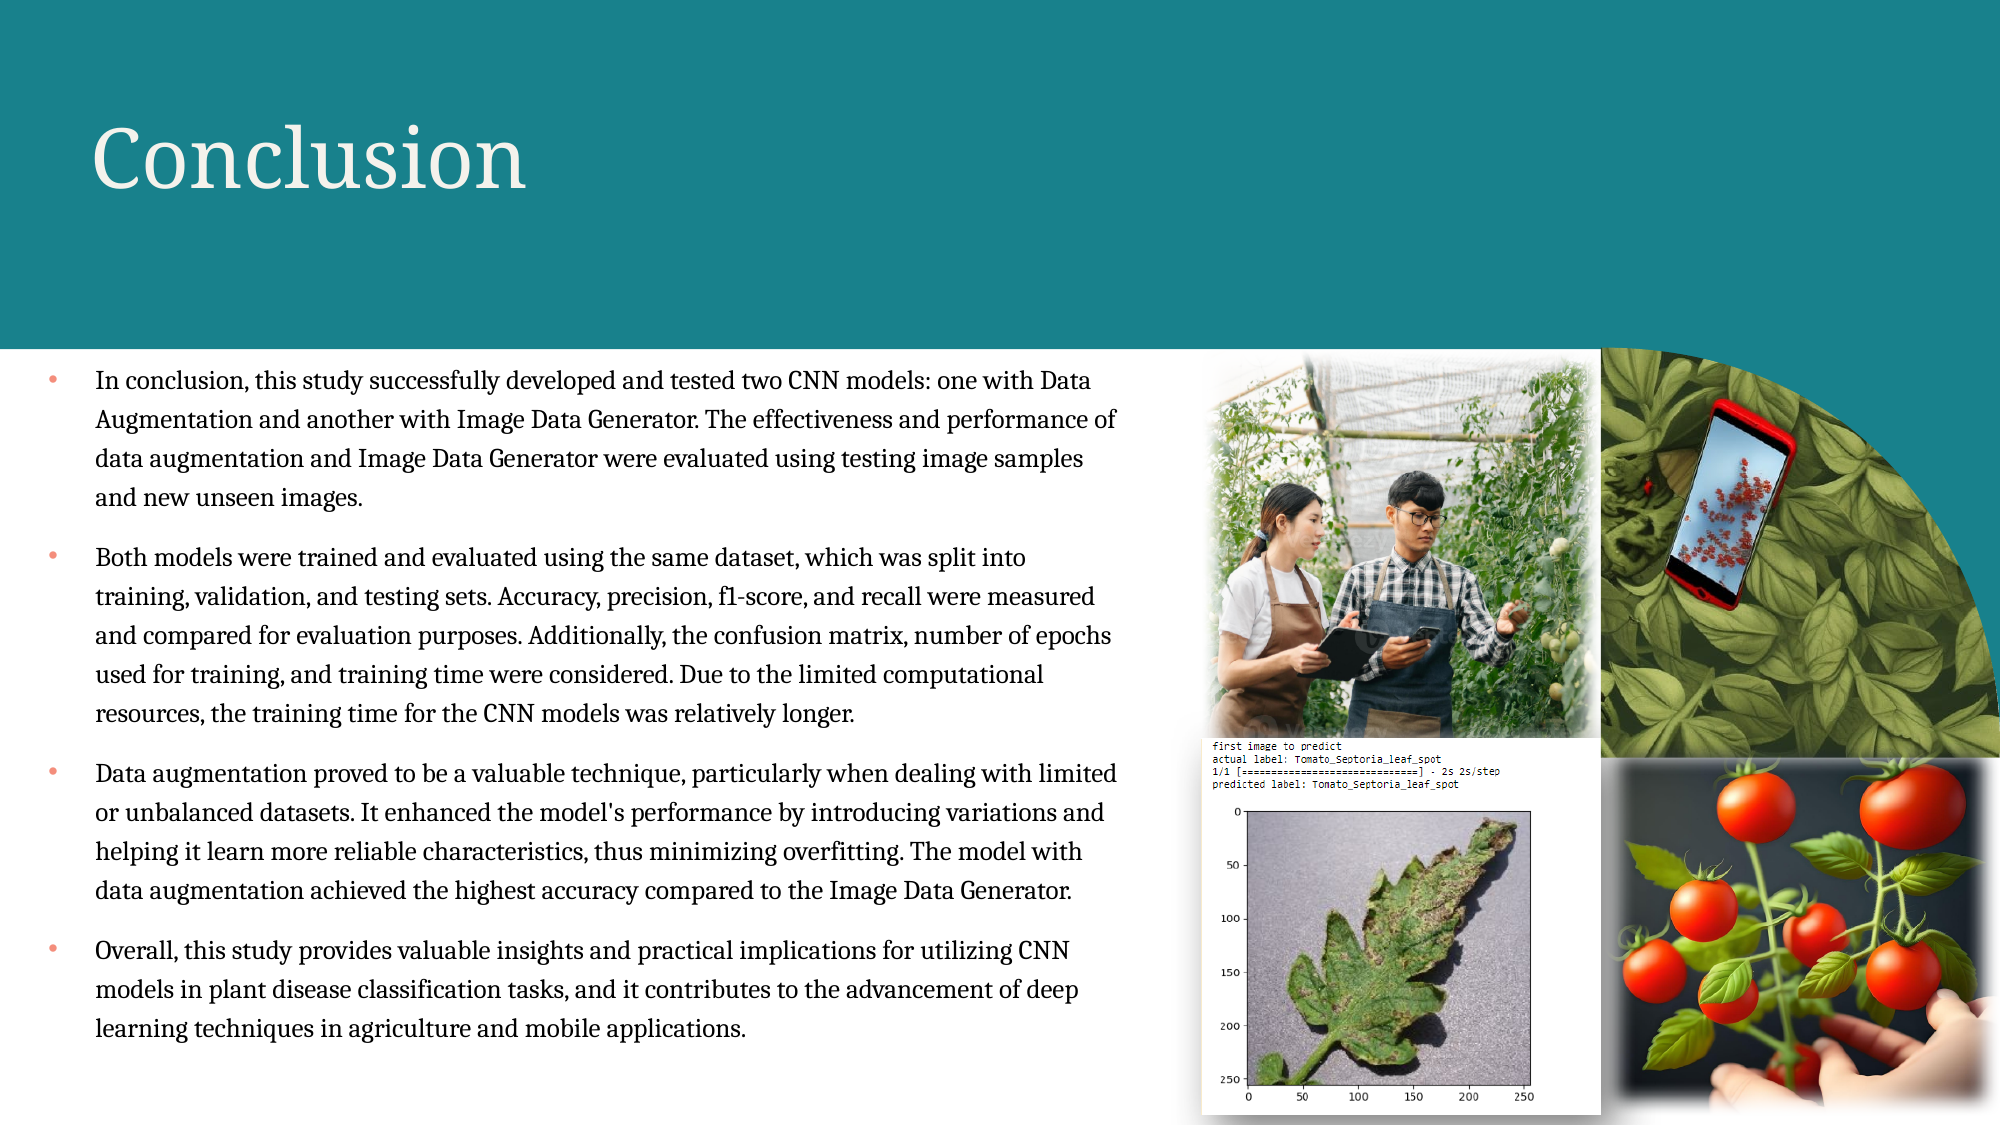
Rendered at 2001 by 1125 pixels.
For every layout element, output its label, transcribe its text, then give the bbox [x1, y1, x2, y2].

picture [1201, 347, 2000, 1116]
title Conclusion [75, 52, 1703, 271]
list In conclusion, this study successfully developed and tested two CNN models: one with Data Augmentation and another with Image Data Generator. The effectiveness and performance of data augmentation and Image Data Generator were evaluated using testing image samples and new unseen images. Both models were trained and evaluated using the same dataset, which was split into training, validation, and testing sets. Accuracy, precision, f1-score, and recall were measured and compared for evaluation purposes. Additionally, the confusion matrix, number of epochs used for training, and training time were considered. Due to the limited computational resources, the training time for the CNN models was relatively longer. Data augmentation proved to be a valuable technique, particularly when dealing with limited or unbalanced datasets. It enhanced the model's performance by introducing variations and helping it learn more reliable characteristics, thus minimizing overfitting. The model with data augmentation achieved the highest accuracy compared to the Image Data Generator. Overall, this study provides valuable insights and practical implications for utilizing CNN models in plant disease classification tasks, and it contributes to the advancement of deep learning techniques in agriculture and mobile applications. [33, 348, 1141, 1115]
